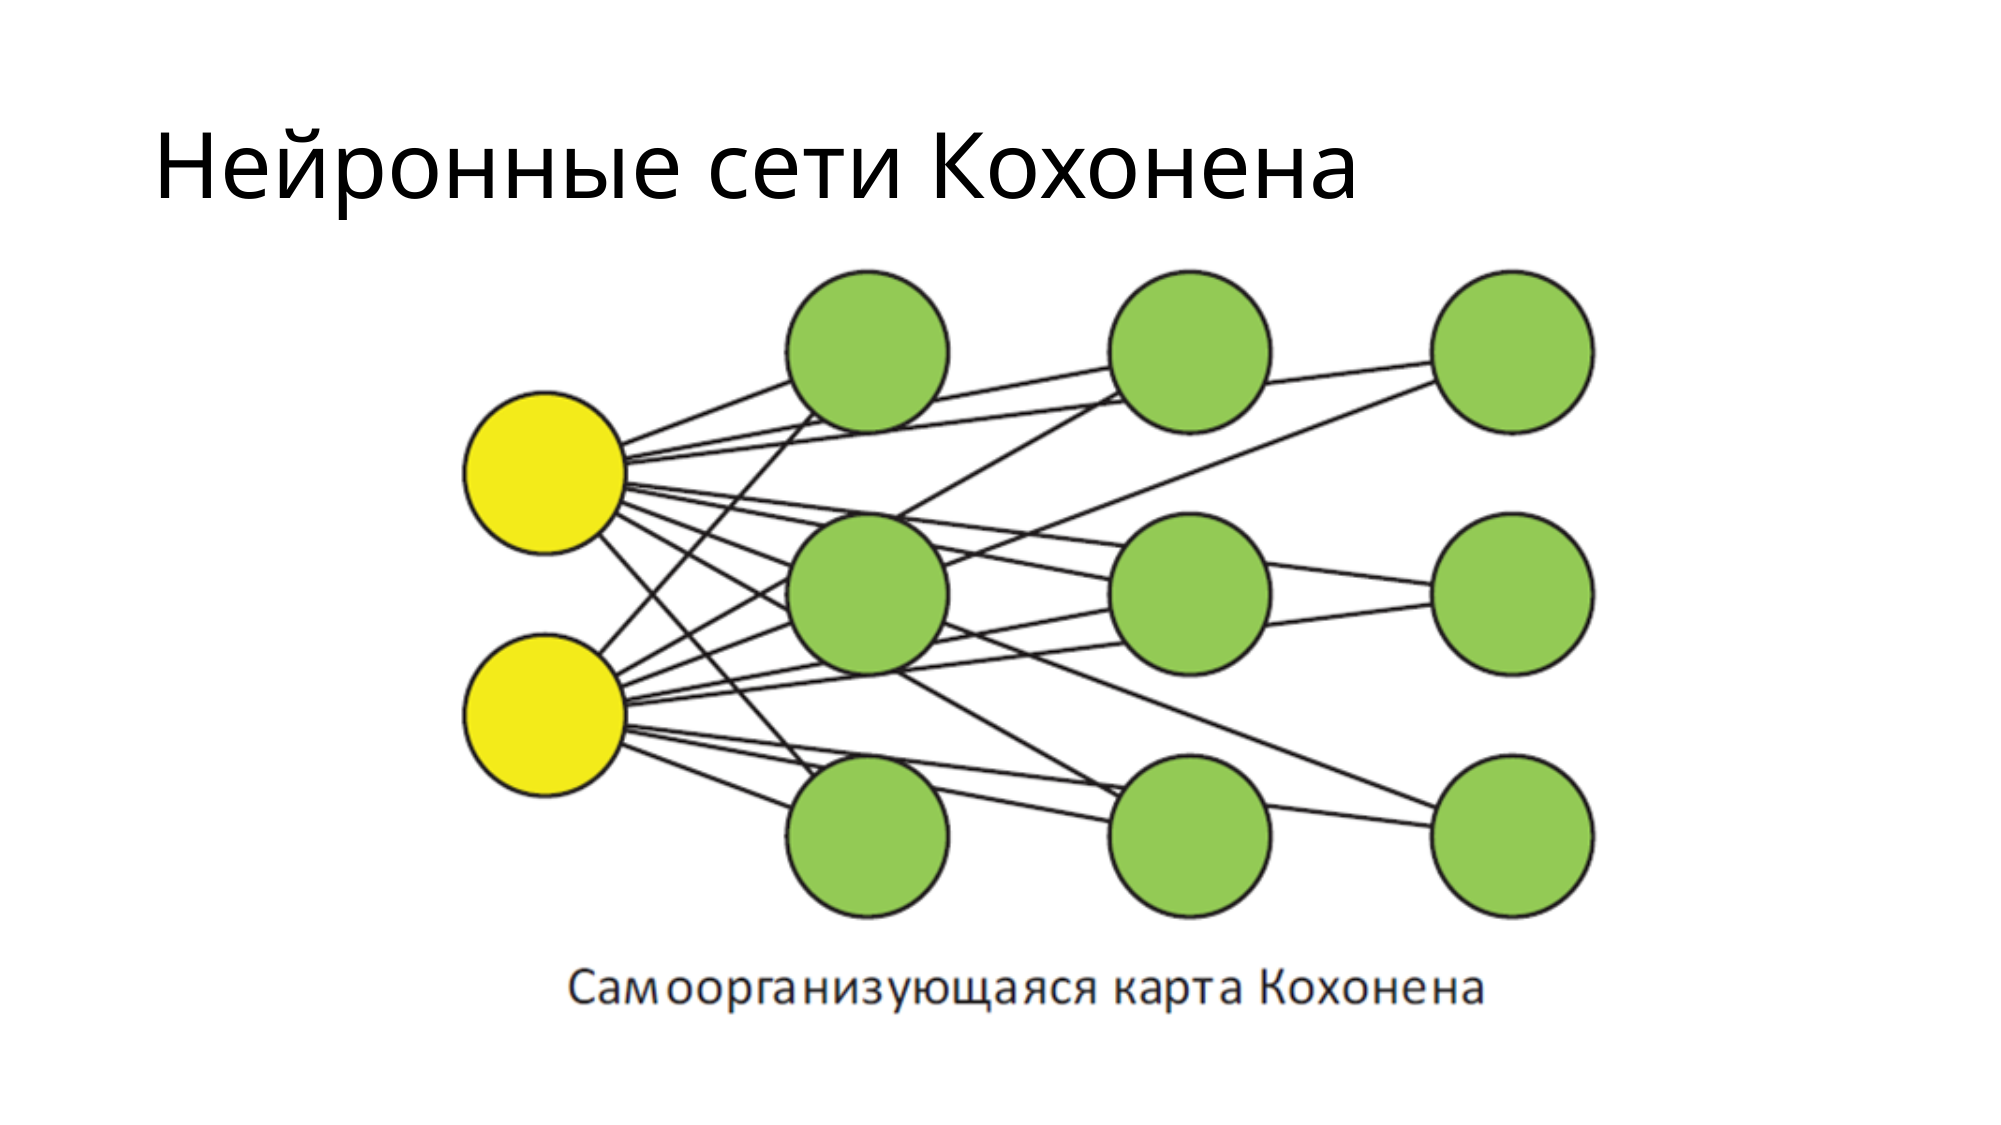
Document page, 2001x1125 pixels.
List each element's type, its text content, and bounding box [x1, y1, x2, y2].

title Нейронные сети Кохонена [137, 59, 1863, 278]
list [432, 248, 1648, 1069]
